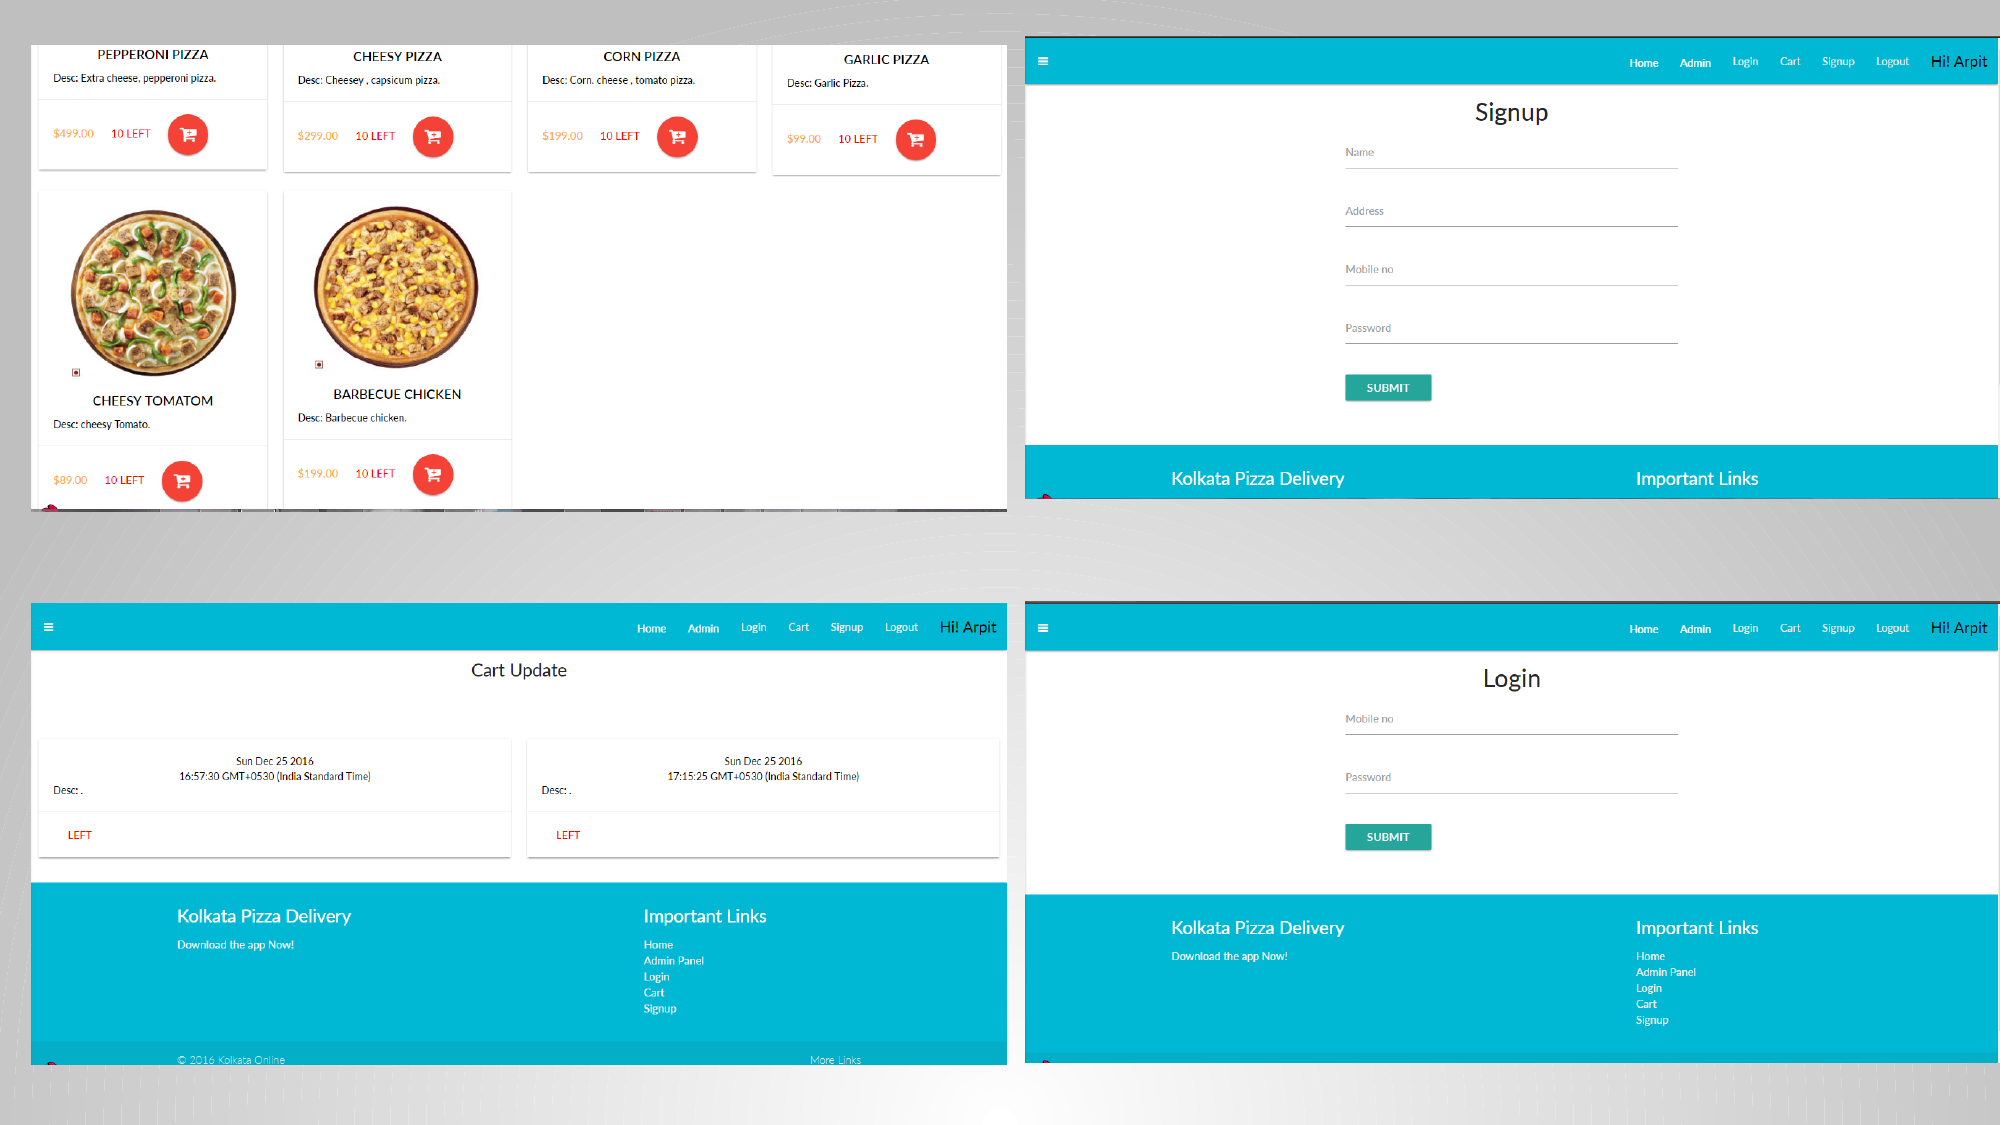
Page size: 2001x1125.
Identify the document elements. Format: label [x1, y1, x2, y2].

picture [31, 45, 1007, 512]
picture [1024, 36, 2000, 499]
picture [1024, 601, 2000, 1063]
picture [31, 603, 1007, 1065]
